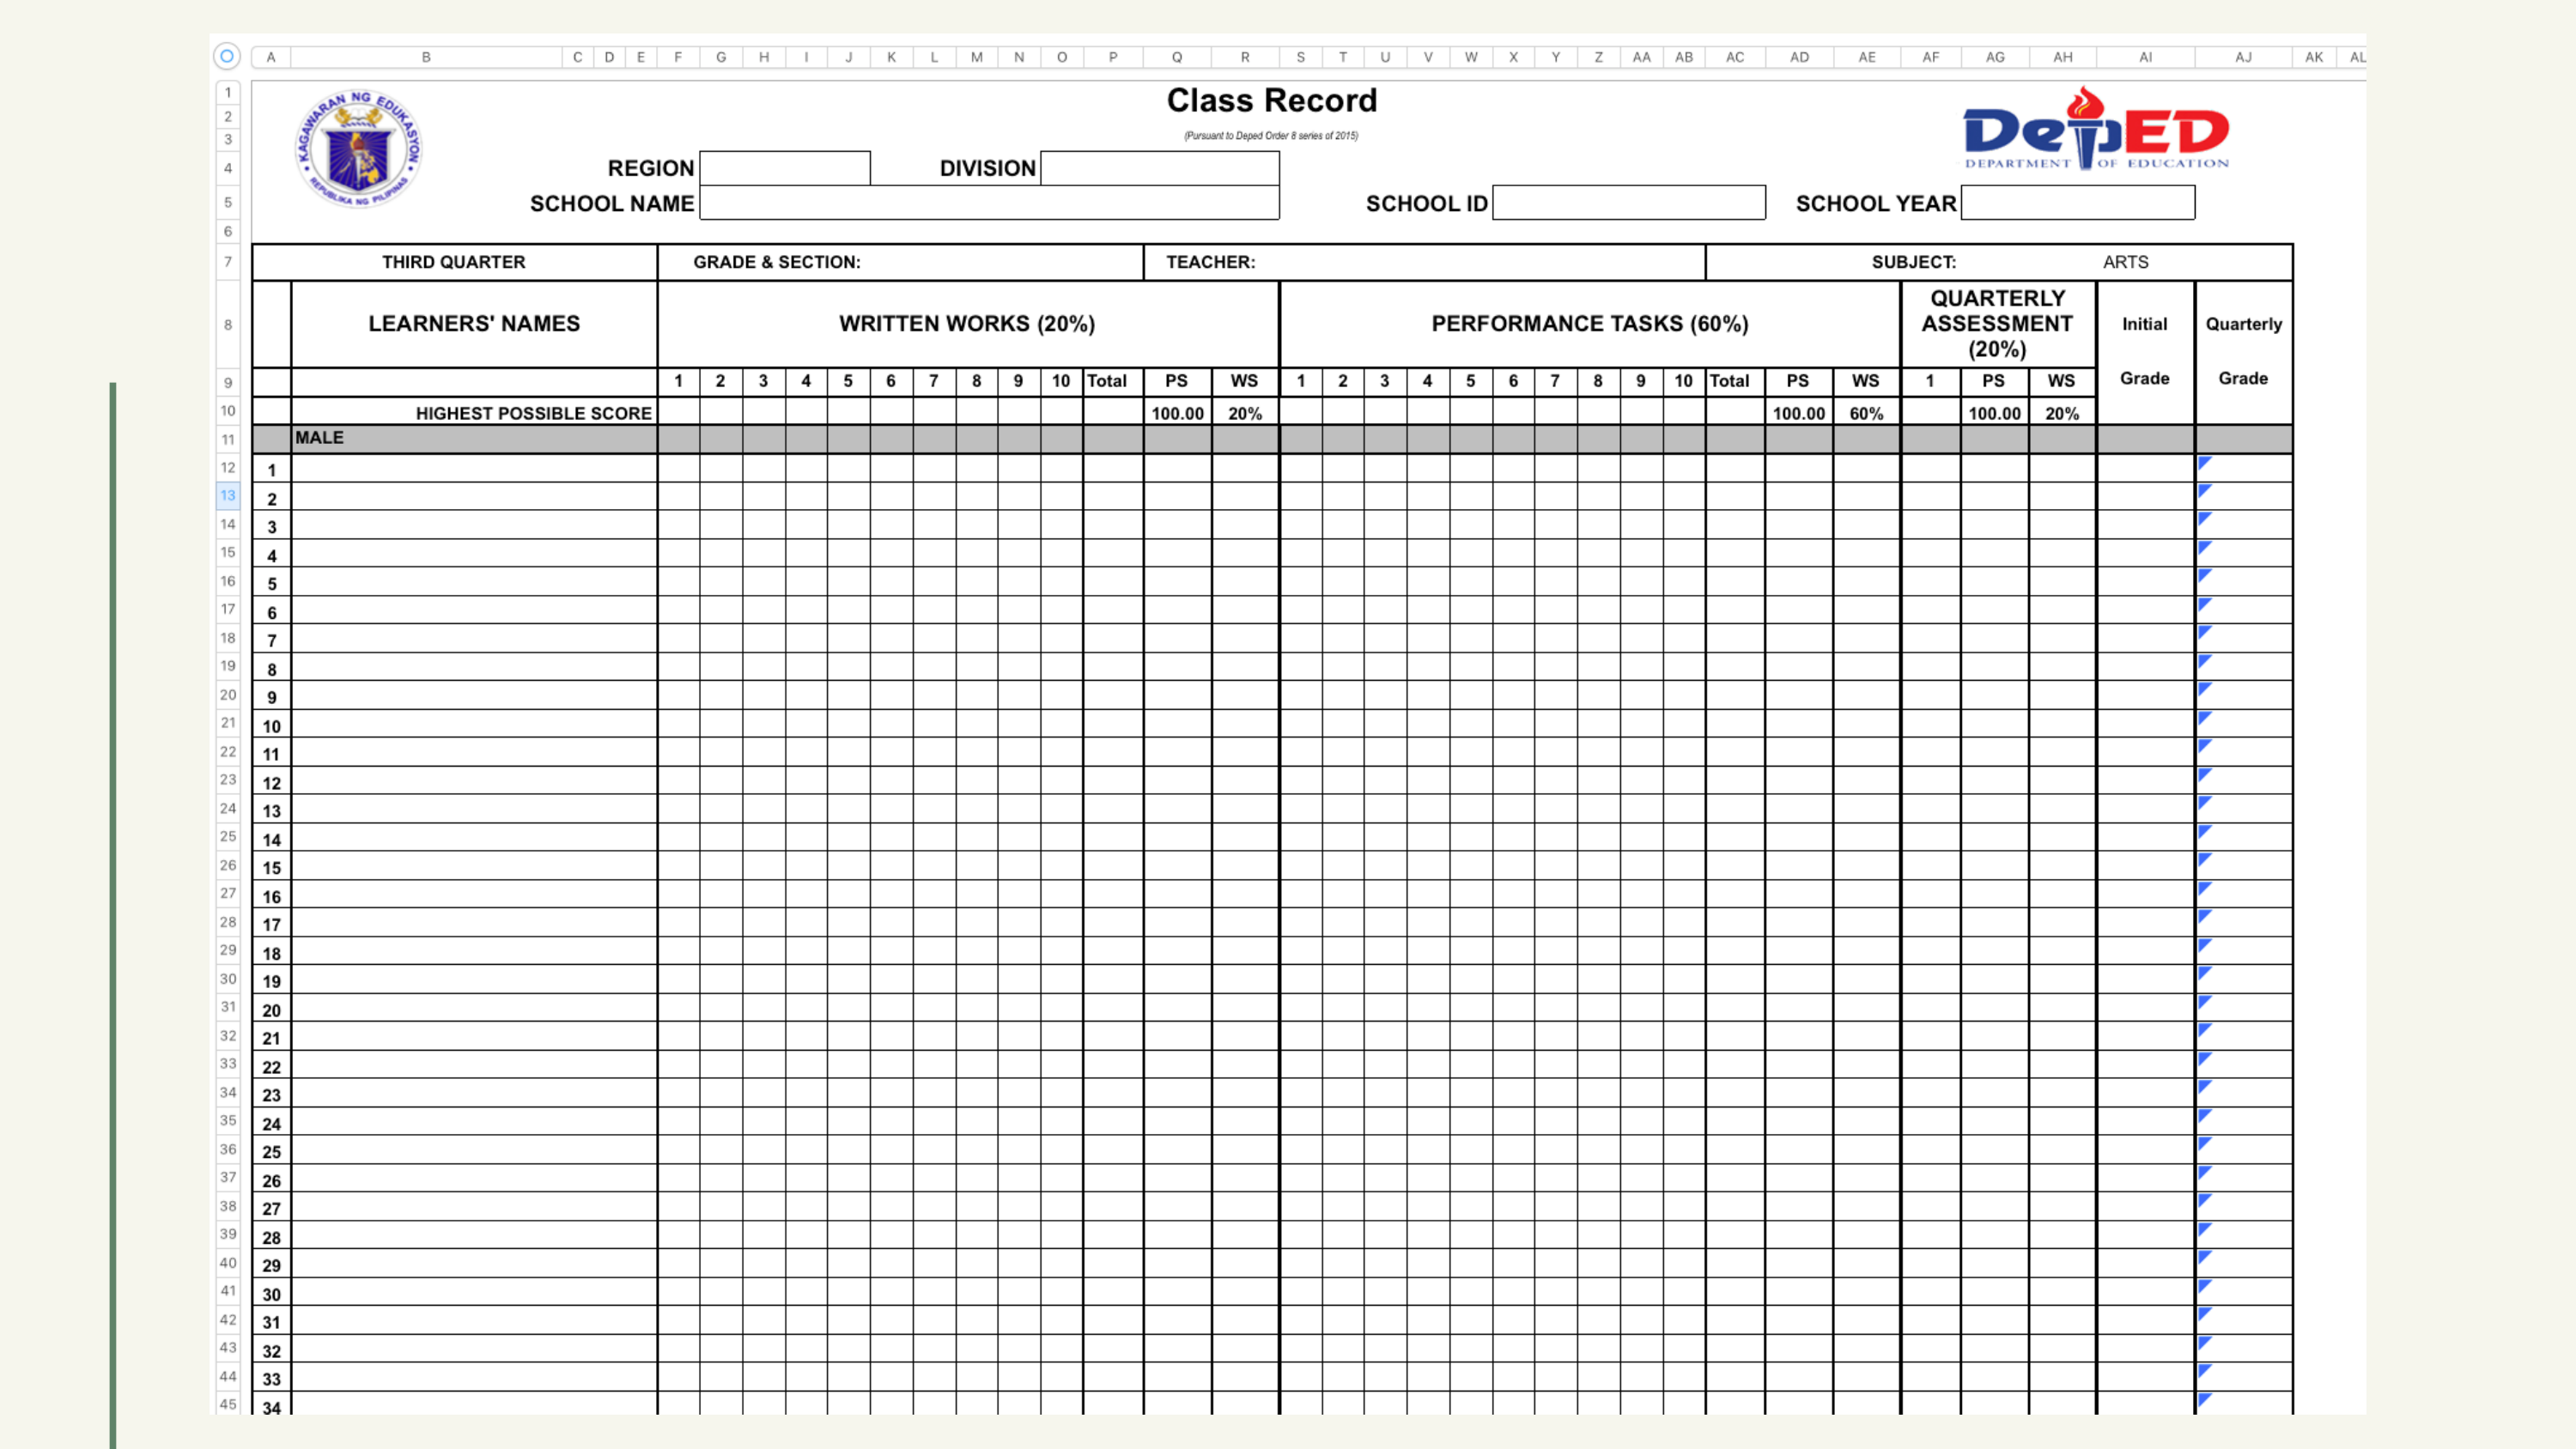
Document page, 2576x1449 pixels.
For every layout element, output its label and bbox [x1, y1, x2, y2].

picture [210, 33, 2366, 1415]
text_box [109, 382, 117, 1449]
